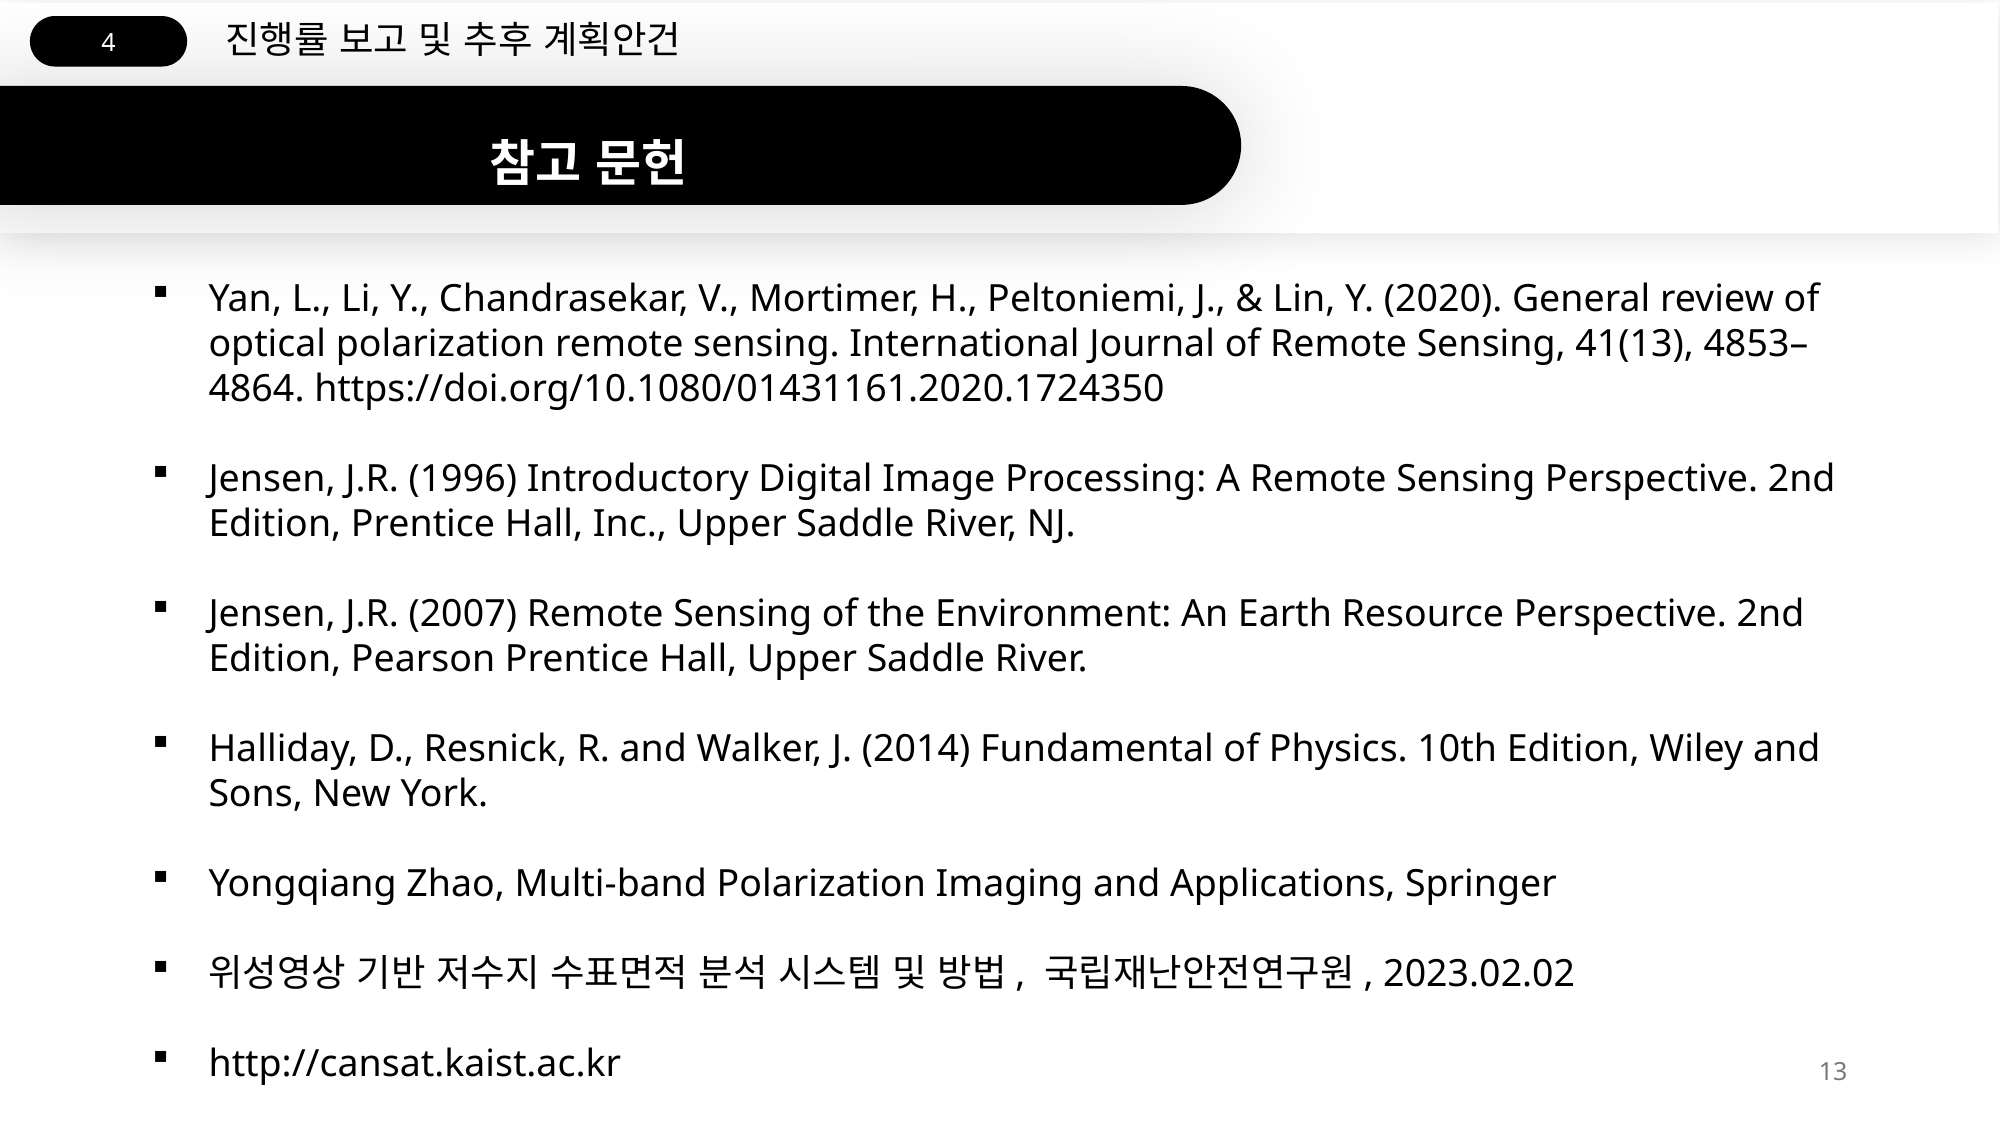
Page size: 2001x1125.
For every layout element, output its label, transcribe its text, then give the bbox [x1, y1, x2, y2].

slide_number 13 [1412, 1042, 1863, 1103]
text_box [29, 8, 730, 70]
text_box [0, 1, 2000, 235]
text_box Yan, L., Li, Y., Chandrasekar, V., Mortimer, H., Peltoniemi, J., & Lin, Y. (2020). General review of optical polarization remote sensing. International Journal of Remote Sensing, 41(13), 4853–4864. https://doi.org/10.1080/01431161.2020.1724350 Jensen, J.R. (1996) Introductory Digital Image Processing: A Remote Sensing Perspective. 2nd Edition, Prentice Hall, Inc., Upper Saddle River, NJ. Jensen, J.R. (2007) Remote Sensing of the Environment: An Earth Resource Perspective. 2nd Edition, Pearson Prentice Hall, Upper Saddle River. Halliday, D., Resnick, R. and Walker, J. (2014) Fundamental of Physics. 10th Edition, Wiley and Sons, New York. Yongqiang Zhao, Multi-band Polarization Imaging and Applications, Springer 위성영상 기반 저수지 수표면적 분석 시스템 및 방법, 국립재난안전연구원, 2023.02.02 http://cansat.kaist.ac.kr [137, 253, 1863, 1092]
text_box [0, 85, 1242, 206]
